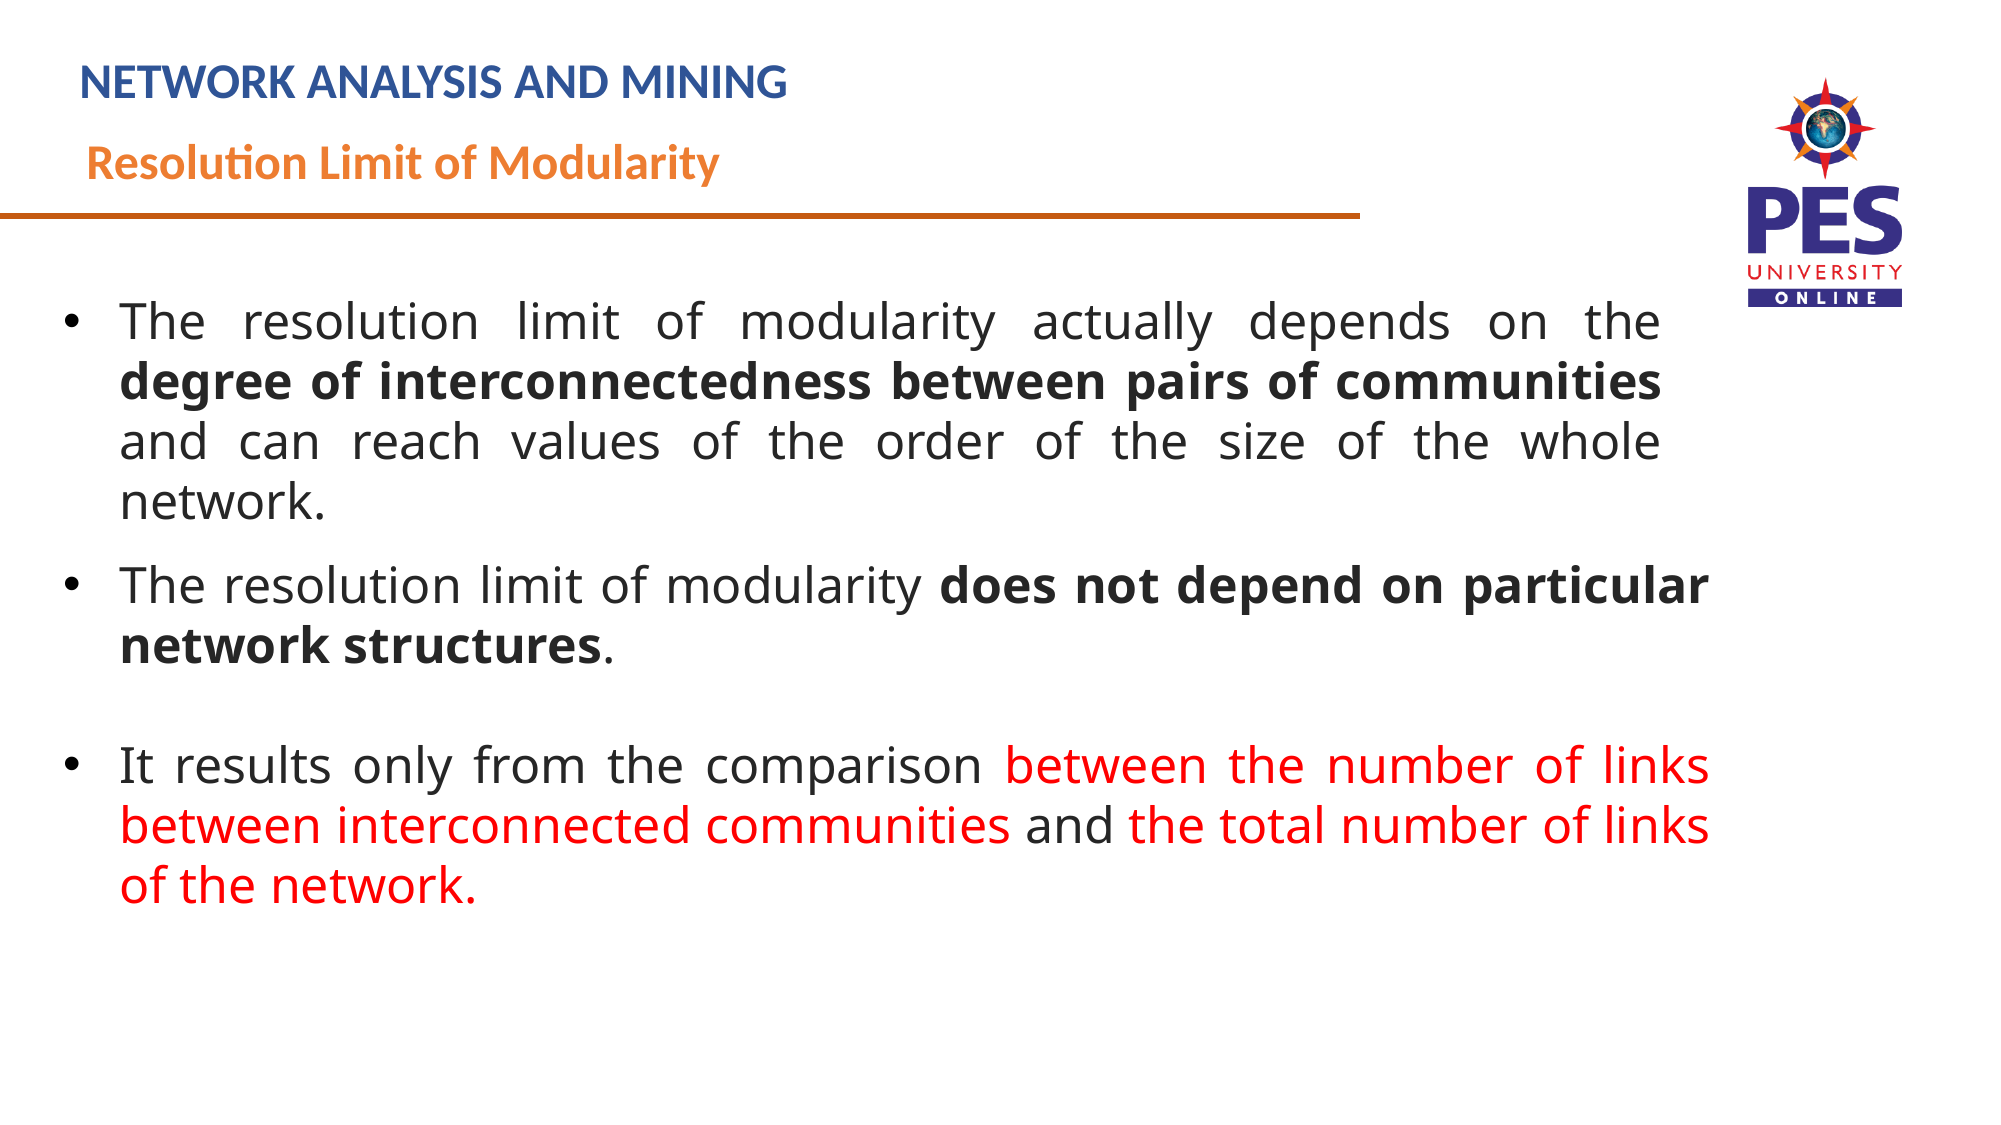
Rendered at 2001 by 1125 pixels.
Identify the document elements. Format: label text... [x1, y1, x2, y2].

picture [1748, 76, 1902, 307]
text_box NETWORK ANALYSIS AND MINING [64, 41, 1295, 117]
text_box The resolution limit of modularity actually depends on the degree of interconnectedness between pairs of communities and can reach values of the order of the size of the whole network. [48, 282, 1678, 538]
text_box The resolution limit of modularity does not depend on particular network structures. It results only from the comparison between the number of links between interconnected communities and the total number of links of the network. [48, 546, 1726, 921]
text_box Resolution Limit of Modularity [71, 122, 1384, 198]
